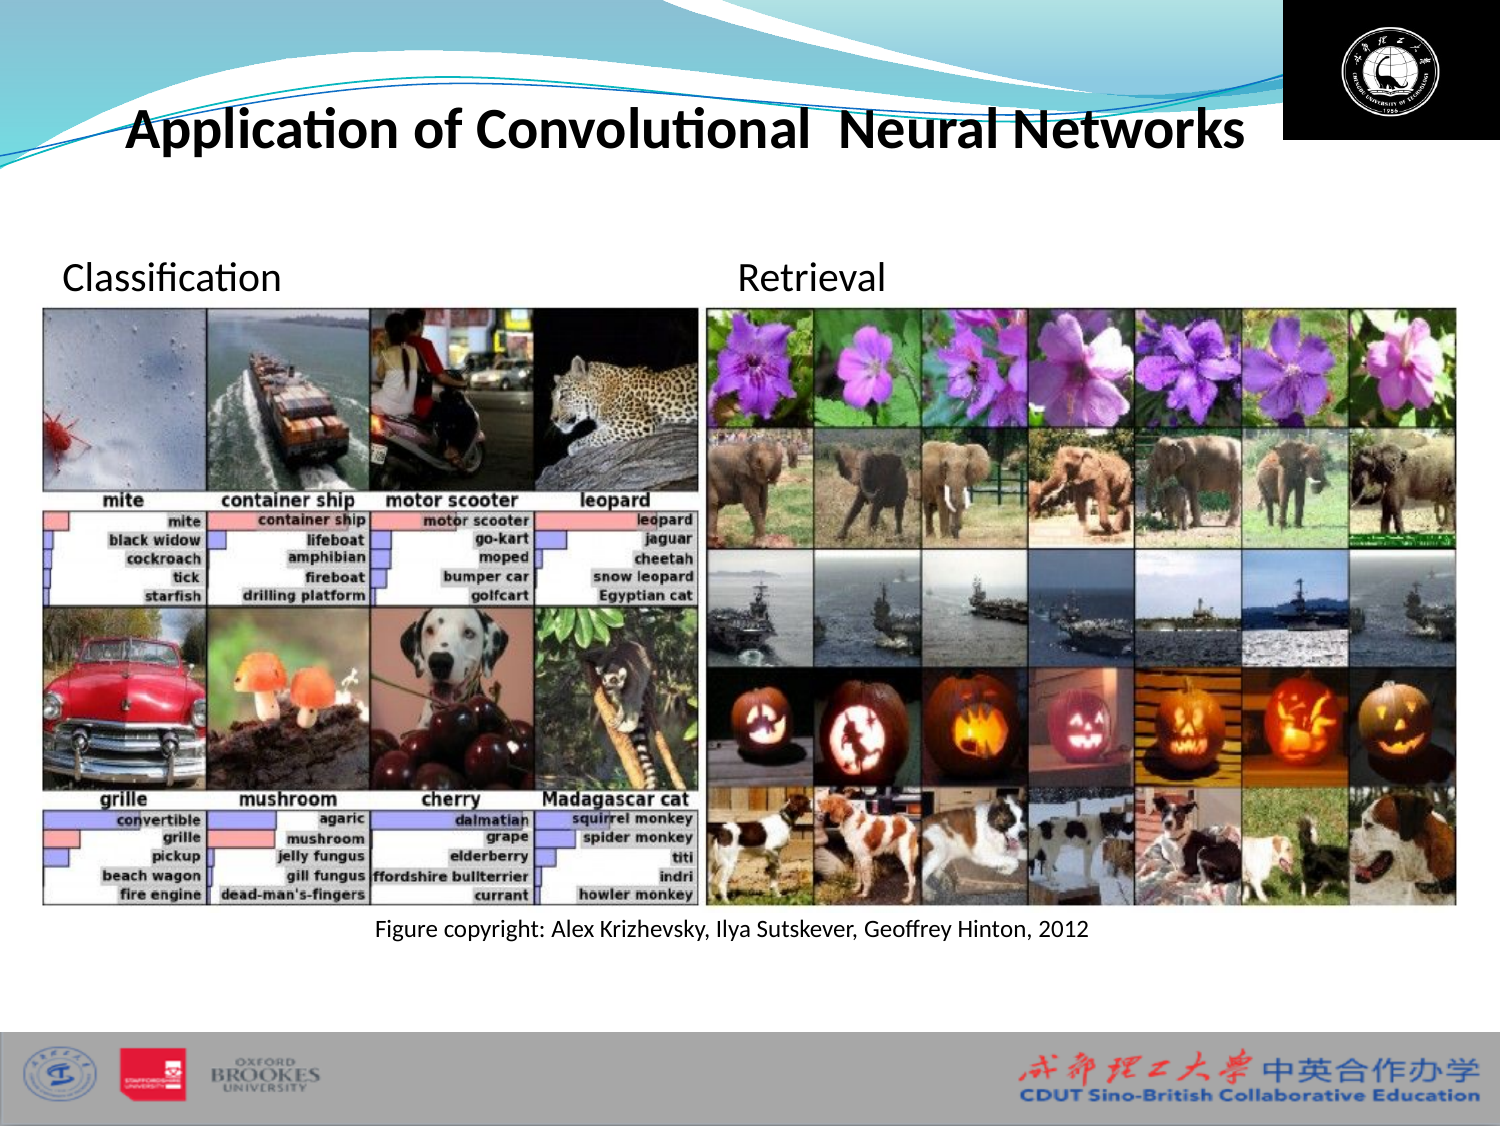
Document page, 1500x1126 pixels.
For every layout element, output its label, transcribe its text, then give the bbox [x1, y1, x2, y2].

picture [0, 1031, 1500, 1126]
picture [35, 299, 1463, 913]
text_box Application of Convolutional Neural Networks [125, 90, 1275, 176]
picture [1283, 0, 1500, 140]
text_box Classification [62, 250, 300, 299]
text_box Retrieval [737, 250, 900, 299]
text_box Figure copyright: Alex Krizhevsky, Ilya Sutskever, Geoffrey Hinton, 2012 [374, 925, 1138, 951]
